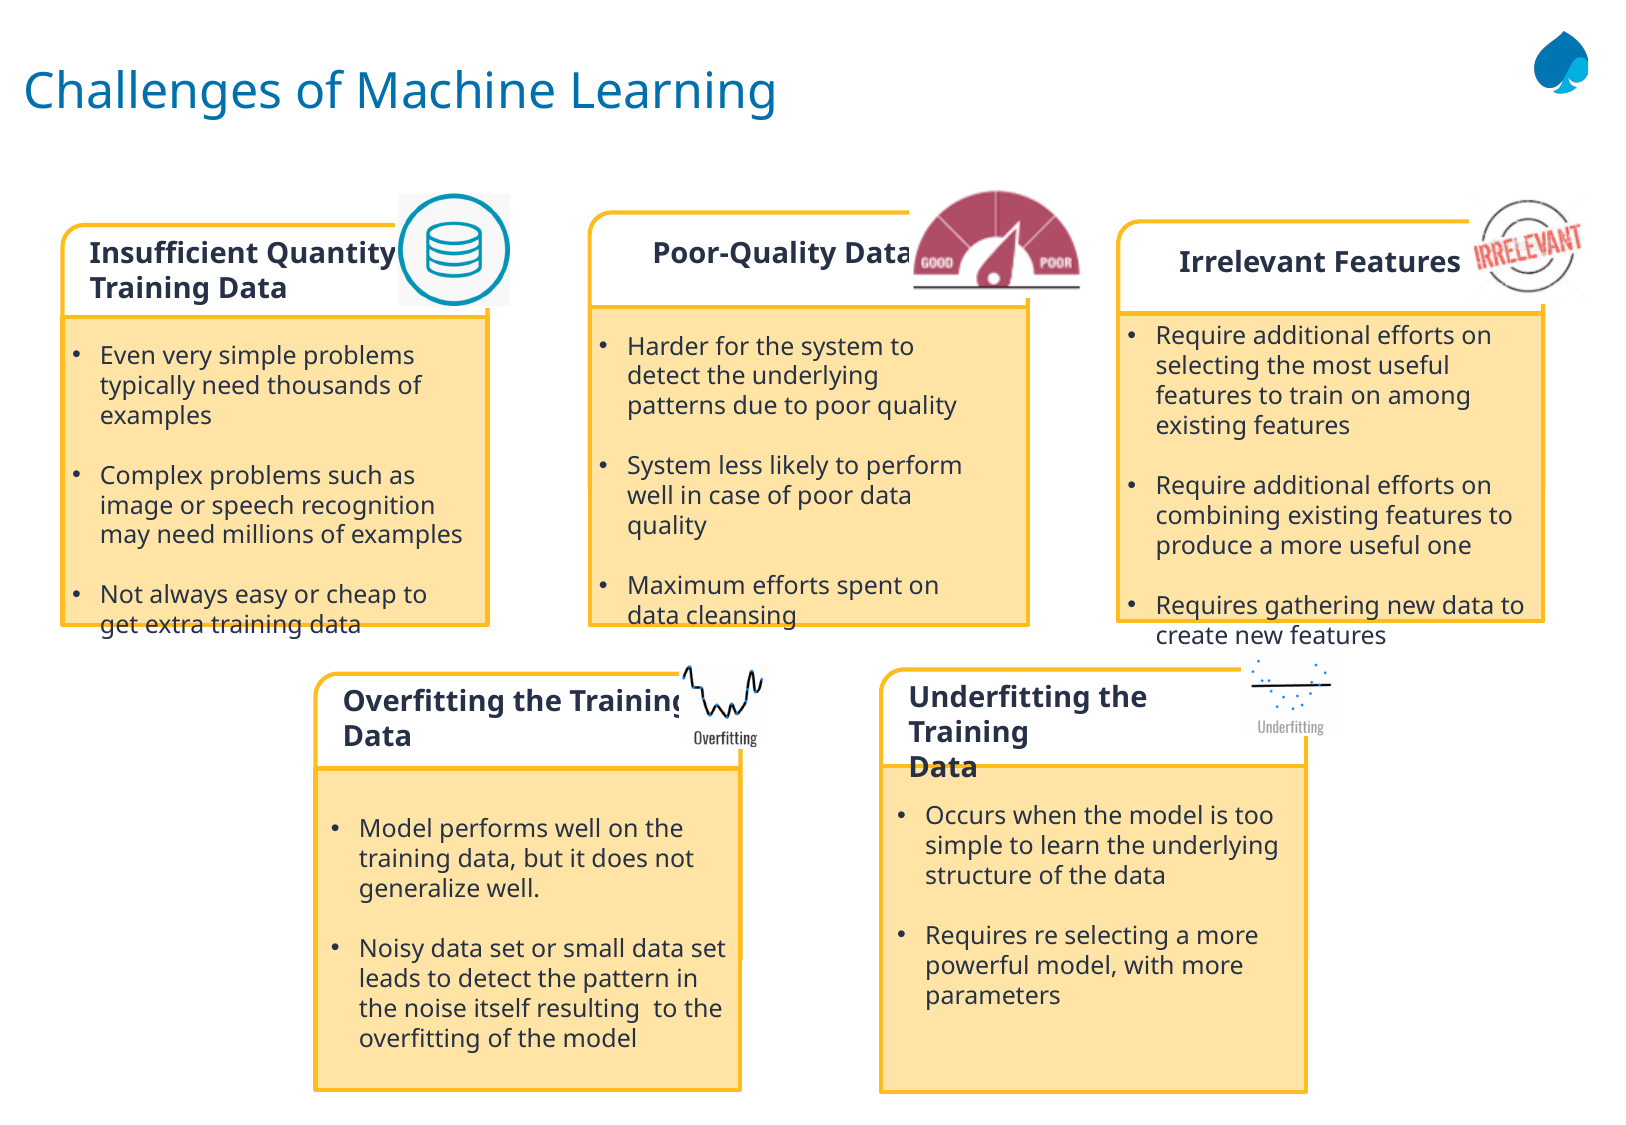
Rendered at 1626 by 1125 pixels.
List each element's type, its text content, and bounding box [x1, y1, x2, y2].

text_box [1112, 189, 1587, 631]
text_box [57, 189, 514, 625]
picture [1241, 649, 1338, 736]
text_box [881, 669, 1307, 1092]
text_box Challenges of Machine Learning [0, 10, 1600, 176]
picture [679, 662, 768, 749]
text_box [584, 184, 1085, 625]
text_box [315, 673, 741, 1090]
